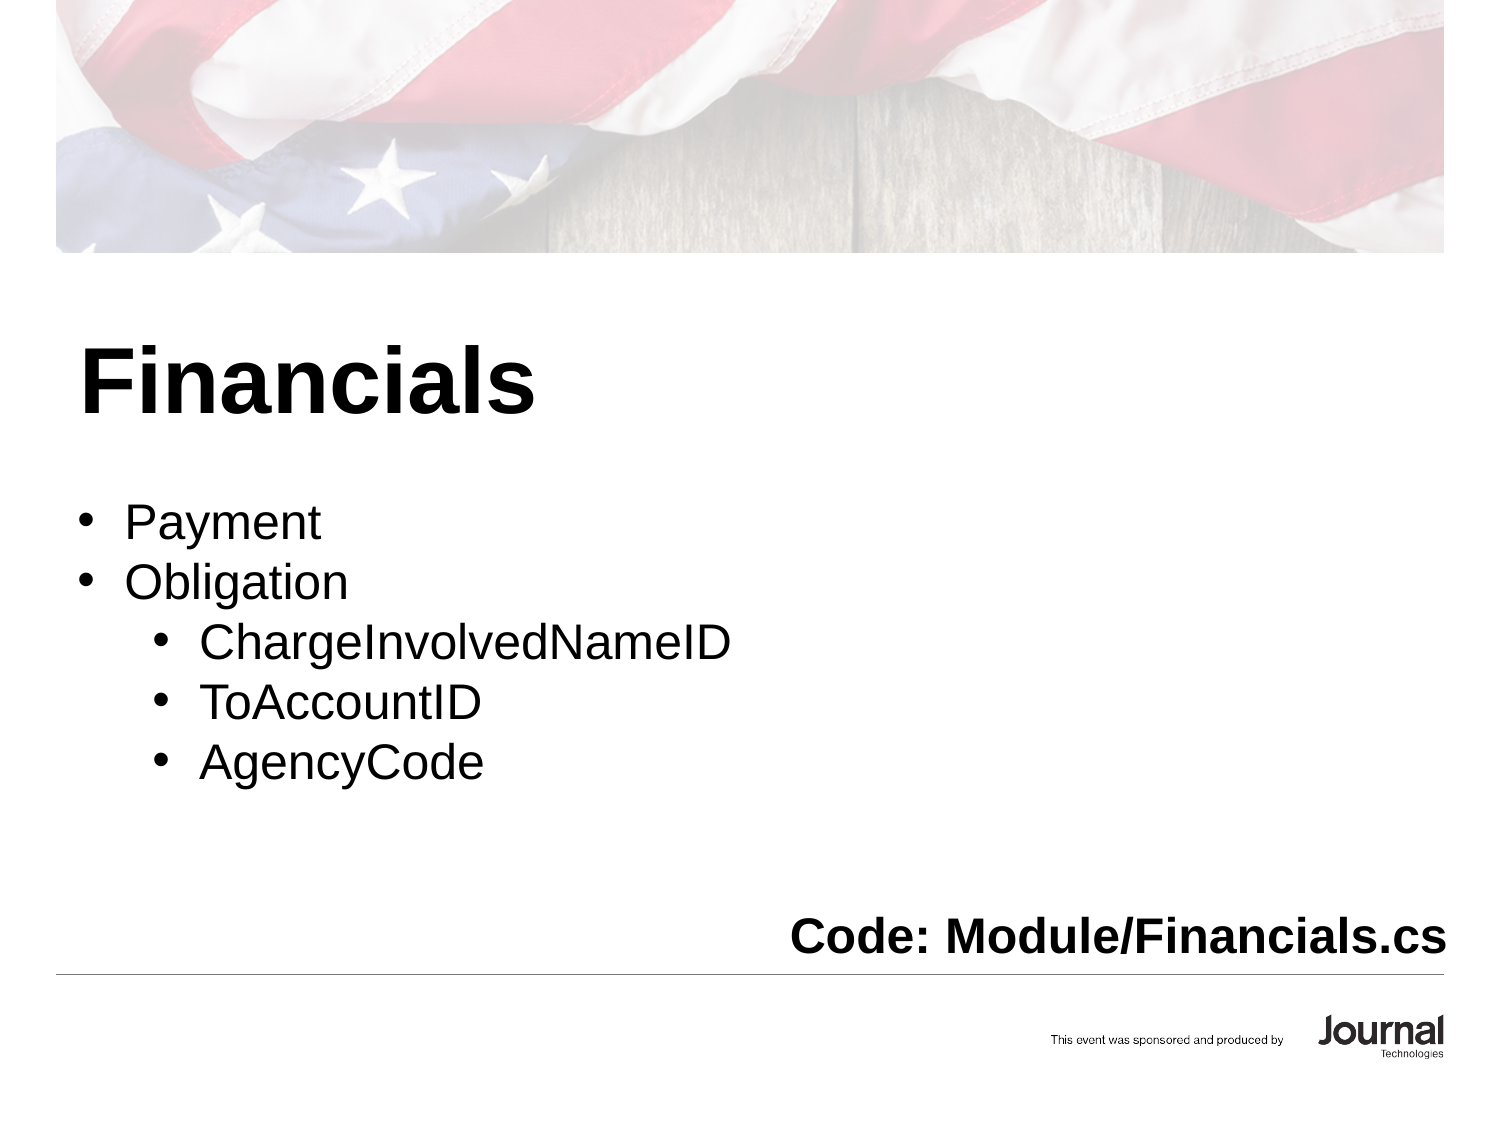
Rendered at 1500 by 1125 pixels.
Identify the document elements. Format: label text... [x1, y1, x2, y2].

text_box Code: Module/Financials.cs [774, 895, 1475, 971]
text_box Financials [64, 312, 554, 431]
picture [56, 974, 1444, 1059]
text_box Payment Obligation ChargeInvolvedNameID ToAccountID AgencyCode [62, 431, 1413, 954]
